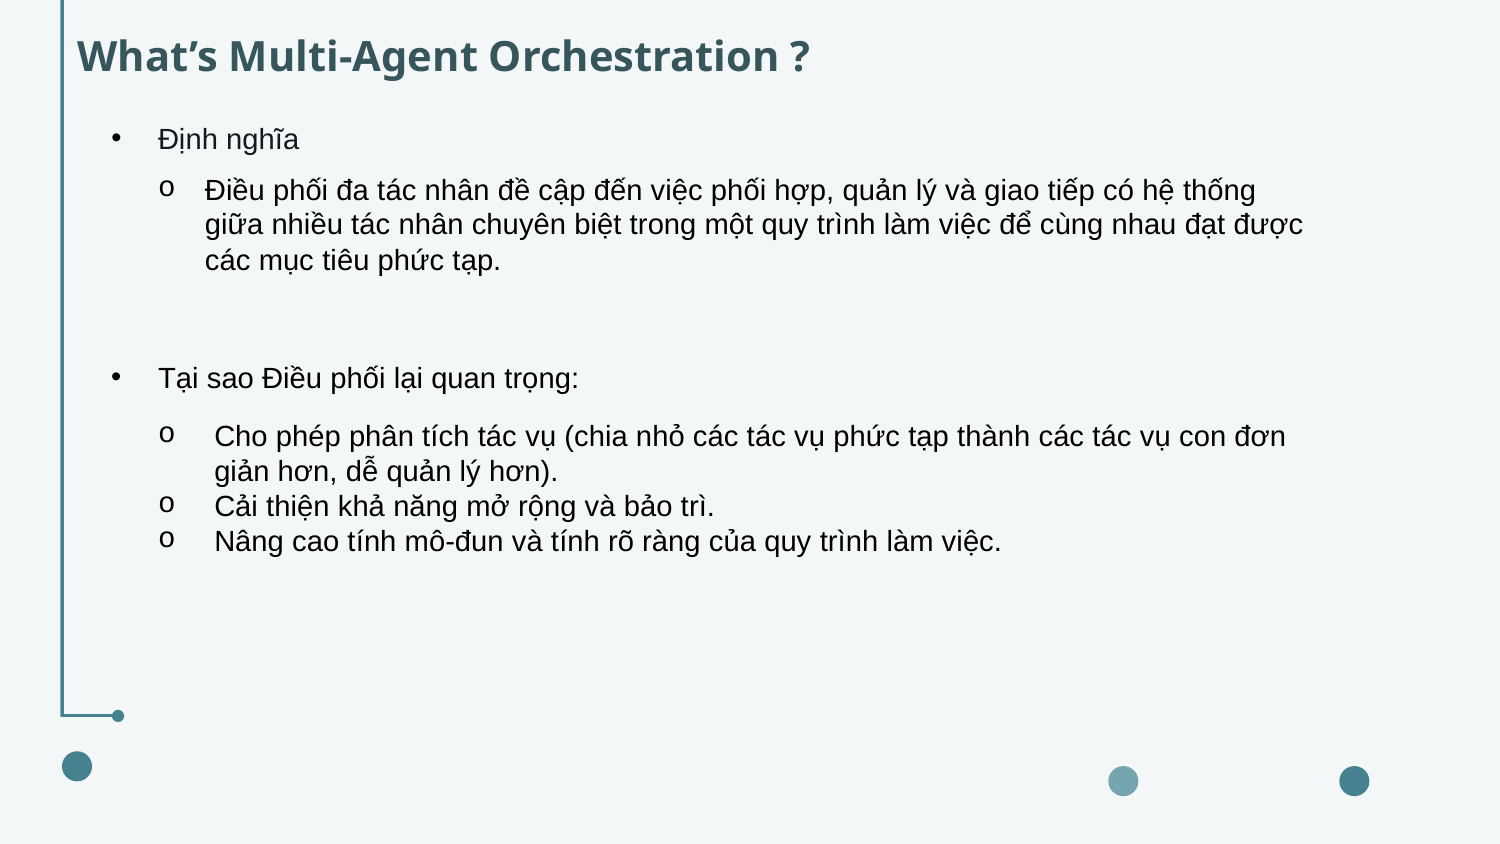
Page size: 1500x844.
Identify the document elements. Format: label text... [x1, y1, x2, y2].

text_box What’s Multi-Agent Orchestration ? [39, 26, 1482, 95]
text_box Cho phép phân tích tác vụ (chia nhỏ các tác vụ phức tạp thành các tác vụ con đơn giản hơn, dễ quản lý hơn). Cải thiện khả năng mở rộng và bảo trì. Nâng cao tính mô-đun và tính rõ ràng của quy trình làm việc. [143, 410, 1321, 565]
text_box Điều phối đa tác nhân đề cập đến việc phối hợp, quản lý và giao tiếp có hệ thống giữa nhiều tác nhân chuyên biệt trong một quy trình làm việc để cùng nhau đạt được các mục tiêu phức tạp. [143, 163, 1321, 284]
text_box Tại sao Điều phối lại quan trọng: [96, 351, 847, 402]
text_box Định nghĩa [96, 112, 1167, 163]
